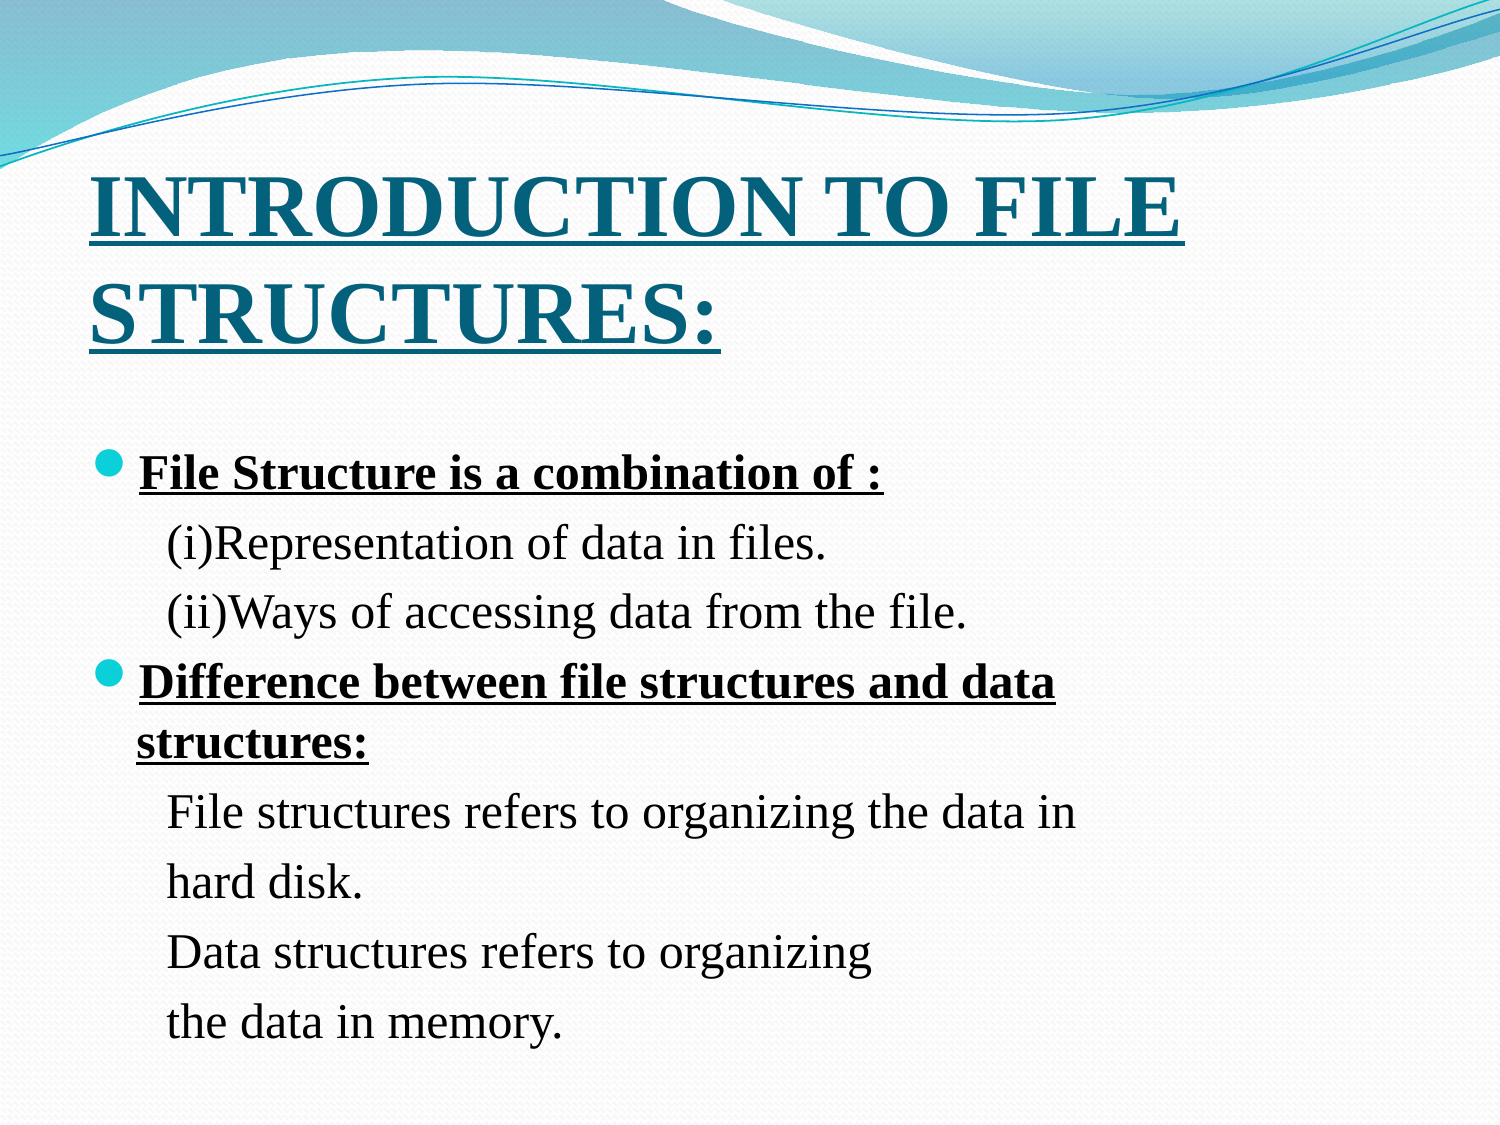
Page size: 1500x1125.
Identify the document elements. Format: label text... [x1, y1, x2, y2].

title INTRODUCTION TO FILE STRUCTURES: [88, 137, 1439, 362]
list File Structure is a combination of : (i)Representation of data in files. (ii)Ways of accessing data from the file. Difference between file structures and data structures: File structures refers to organizing the data in hard disk. Data structures refers to organizing the data in memory. [76, 361, 1258, 1094]
